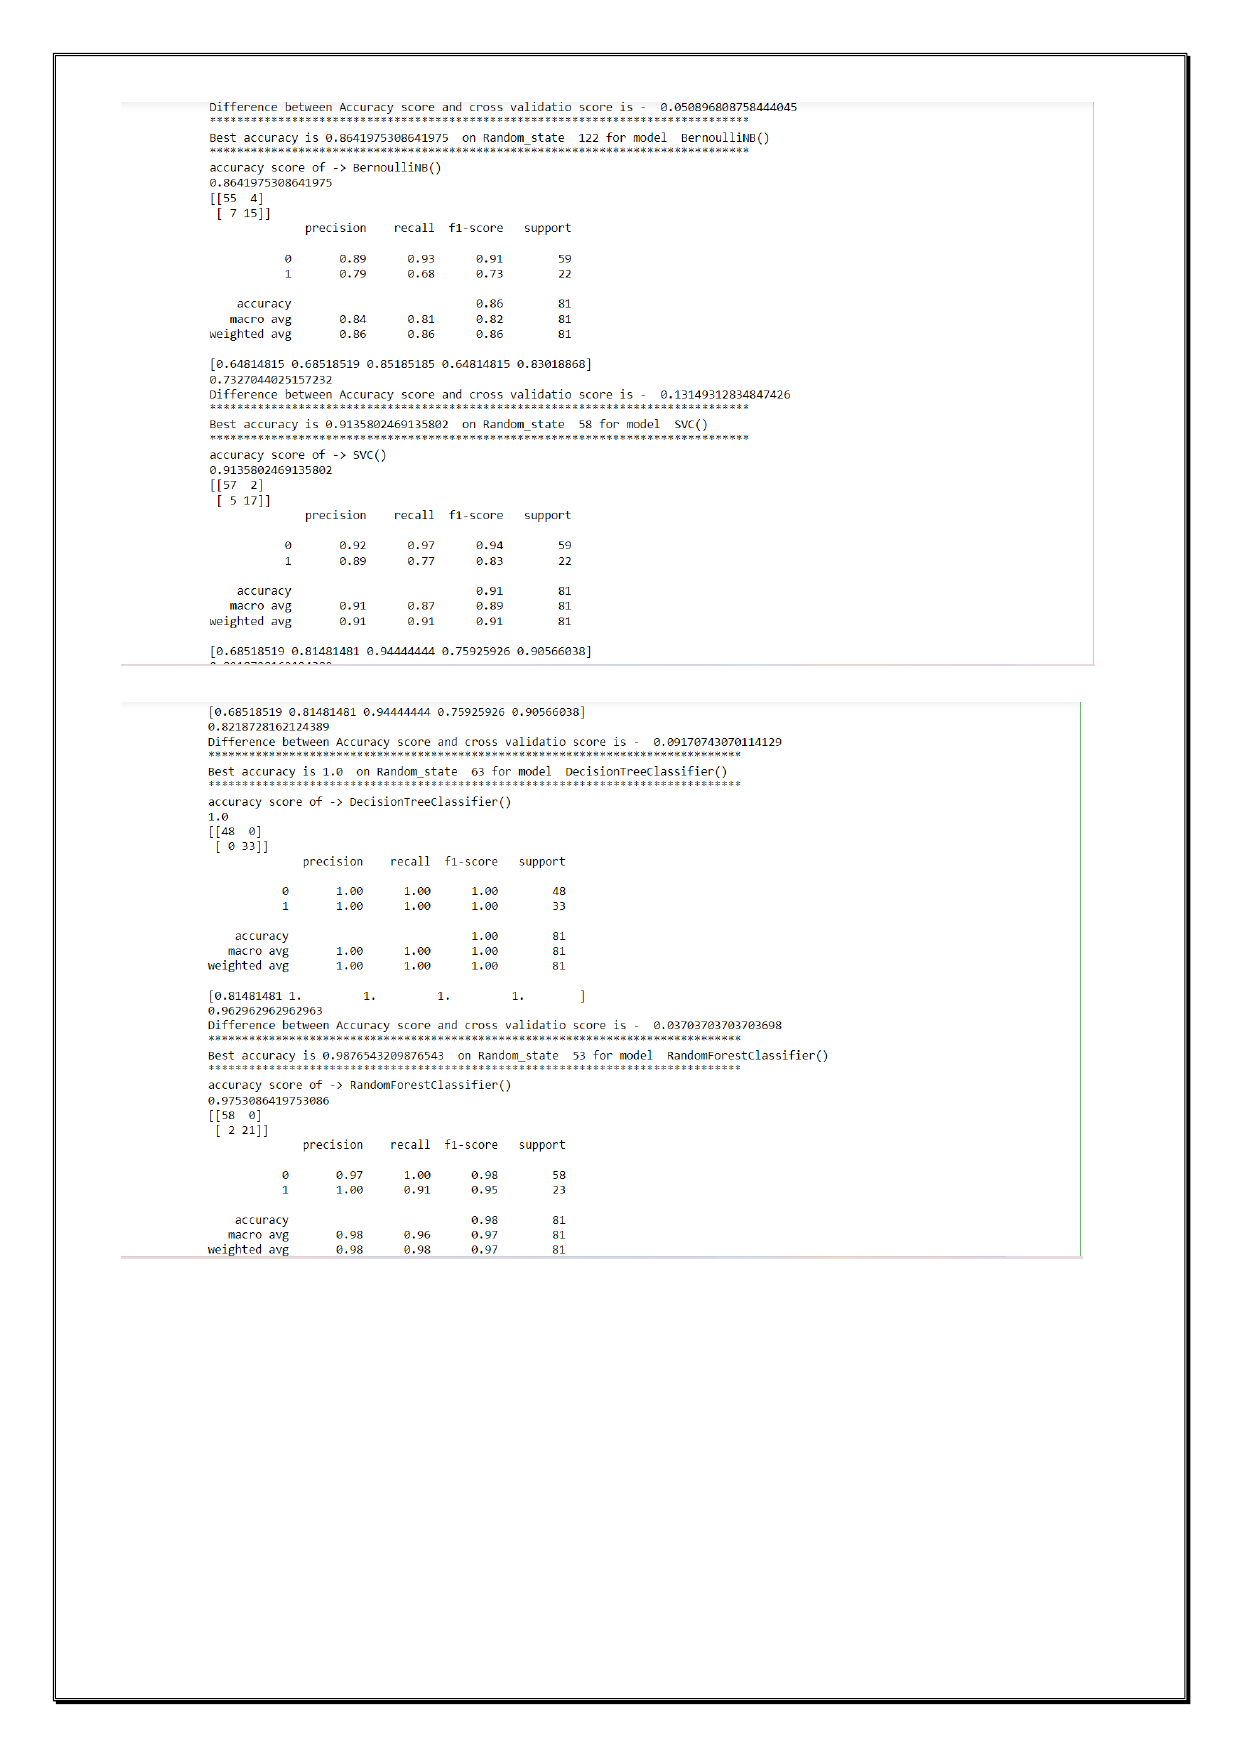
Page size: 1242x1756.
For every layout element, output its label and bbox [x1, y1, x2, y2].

picture [120, 702, 1084, 1259]
picture [120, 102, 1096, 666]
